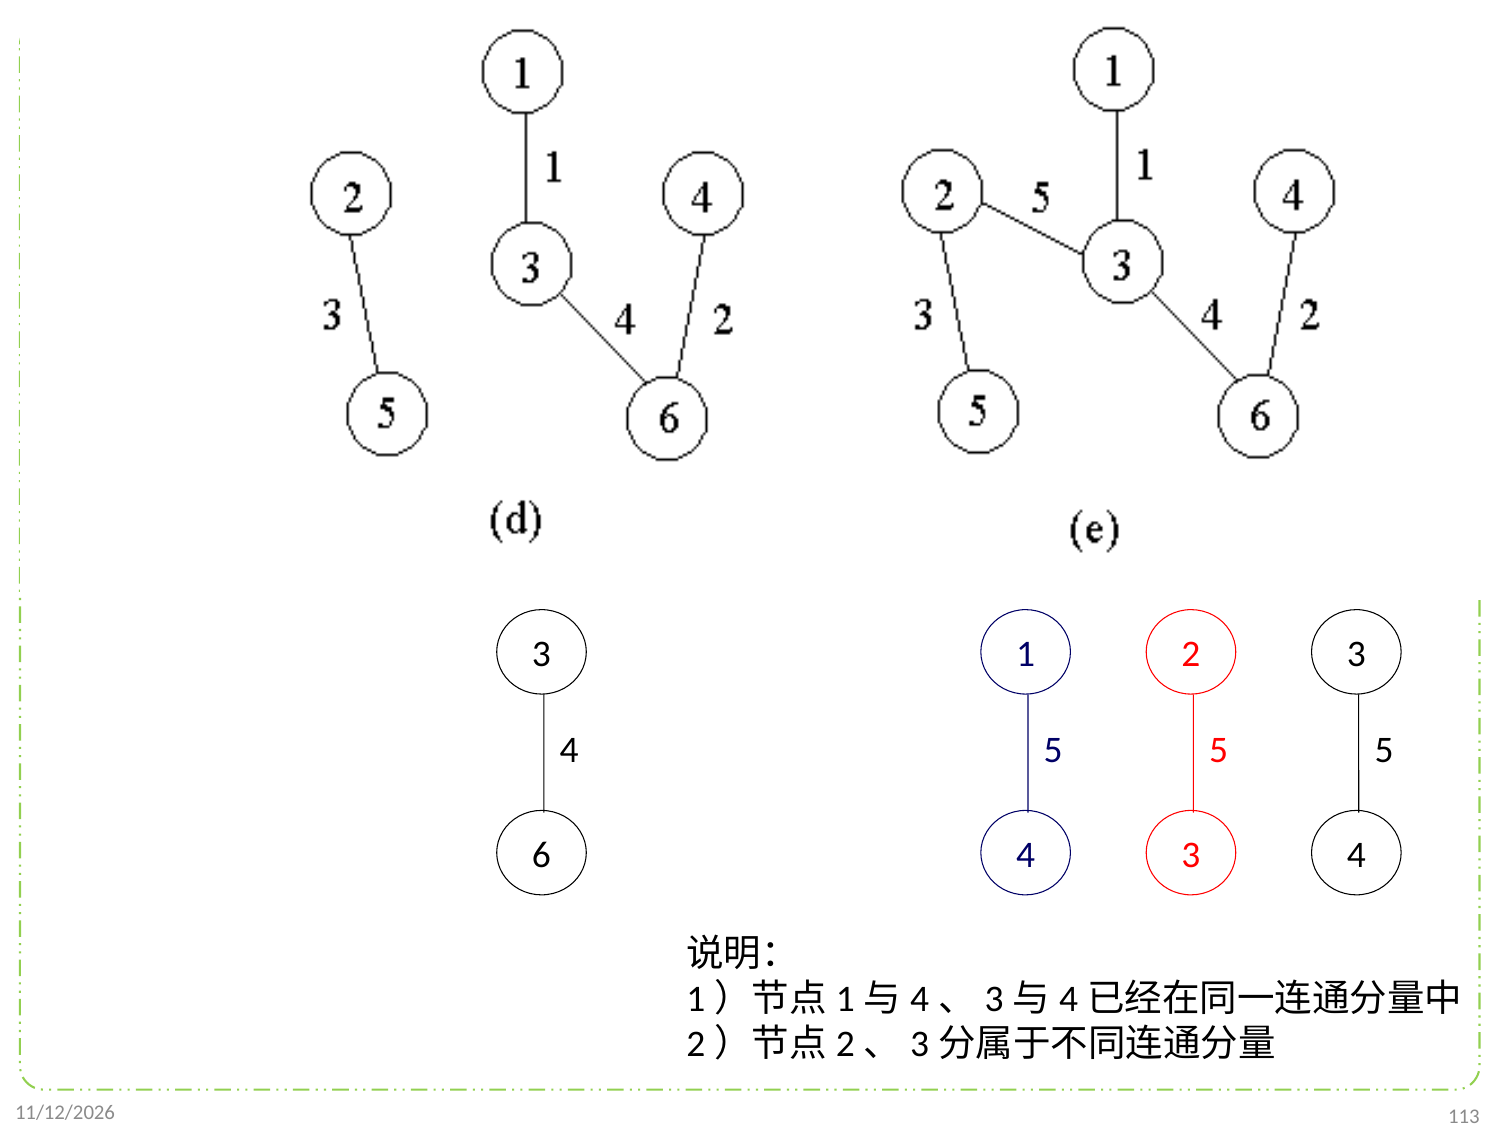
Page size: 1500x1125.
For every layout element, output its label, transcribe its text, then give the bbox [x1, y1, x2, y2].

text_box 3 [1311, 609, 1402, 695]
text_box 说明： 1）节点1与4、3与4已经在同一连通分量中 2）节点2、3分属于不同连通分量 [671, 922, 1477, 1072]
text_box 5 [1194, 718, 1244, 778]
text_box 1 [980, 609, 1071, 695]
text_box 5 [1359, 718, 1409, 778]
text_box 2 [1146, 609, 1236, 695]
text_box 4 [1311, 810, 1402, 895]
text_box 4 [980, 810, 1071, 895]
text_box 3 [496, 609, 587, 695]
text_box 4 [544, 718, 594, 778]
slide_number 113 [1157, 1095, 1495, 1125]
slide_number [0, 1089, 338, 1125]
text_box 3 [1146, 810, 1236, 895]
picture [20, 0, 1500, 595]
text_box 5 [1029, 718, 1078, 778]
text_box 6 [496, 810, 587, 895]
